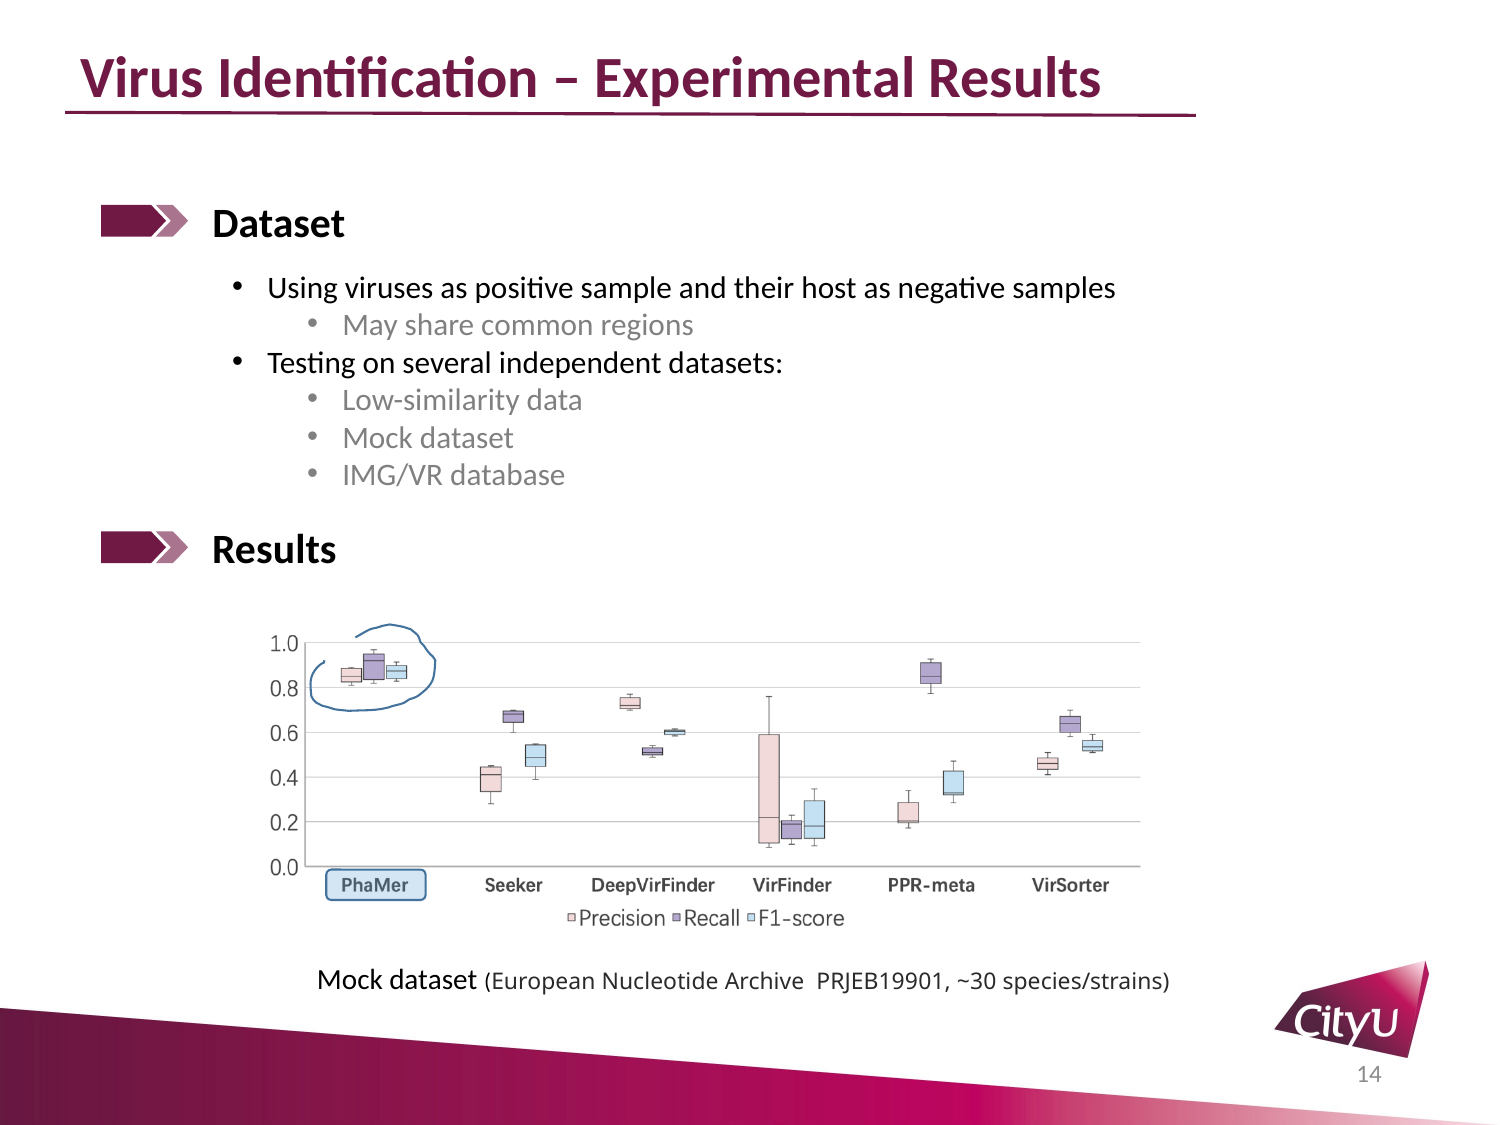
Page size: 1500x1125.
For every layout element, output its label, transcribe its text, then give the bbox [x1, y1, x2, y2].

text_box [155, 531, 189, 564]
text_box Virus Identification – Experimental Results [65, 6, 1359, 118]
text_box Mock dataset (European Nucleotide Archive PRJEB19901, ~30 species/strains) [302, 953, 1186, 1003]
slide_number 14 [1059, 1042, 1397, 1103]
text_box Results [197, 514, 352, 580]
picture [0, 0, 1500, 1125]
text_box [101, 531, 167, 564]
text_box [155, 204, 189, 237]
text_box Using viruses as positive sample and their host as negative samples May share common regions Testing on several independent datasets: Low-similarity data Mock dataset IMG/VR database [217, 259, 1133, 500]
text_box Dataset [197, 188, 361, 253]
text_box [65, 112, 1196, 116]
text_box [101, 204, 167, 237]
